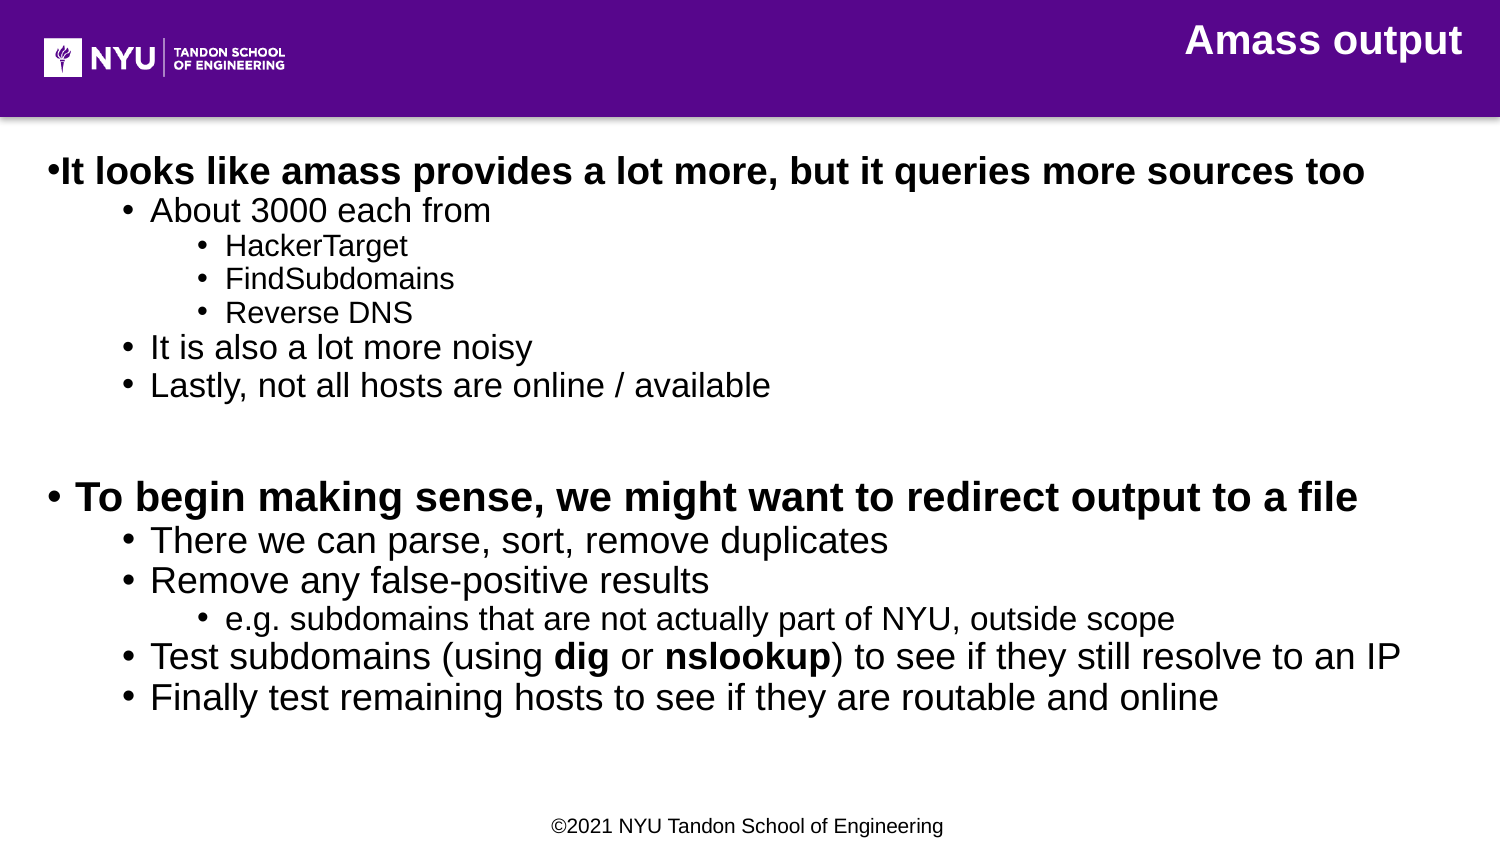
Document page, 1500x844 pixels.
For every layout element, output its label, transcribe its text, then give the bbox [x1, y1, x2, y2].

picture [44, 38, 285, 77]
list It looks like amass provides a lot more, but it queries more sources too About 3000 each from HackerTarget FindSubdomains Reverse DNS It is also a lot more noisy Lastly, not all hosts are online / available To begin making sense, we might want to redirect output to a file There we can parse, sort, remove duplicates Remove any false-positive results e.g. subdomains that are not actually part of NYU, outside scope Test subdomains (using dig or nslookup) to see if they still resolve to an IP Finally test remaining hosts to see if they are routable and online [47, 151, 1454, 757]
list Amass output [392, 12, 1463, 109]
